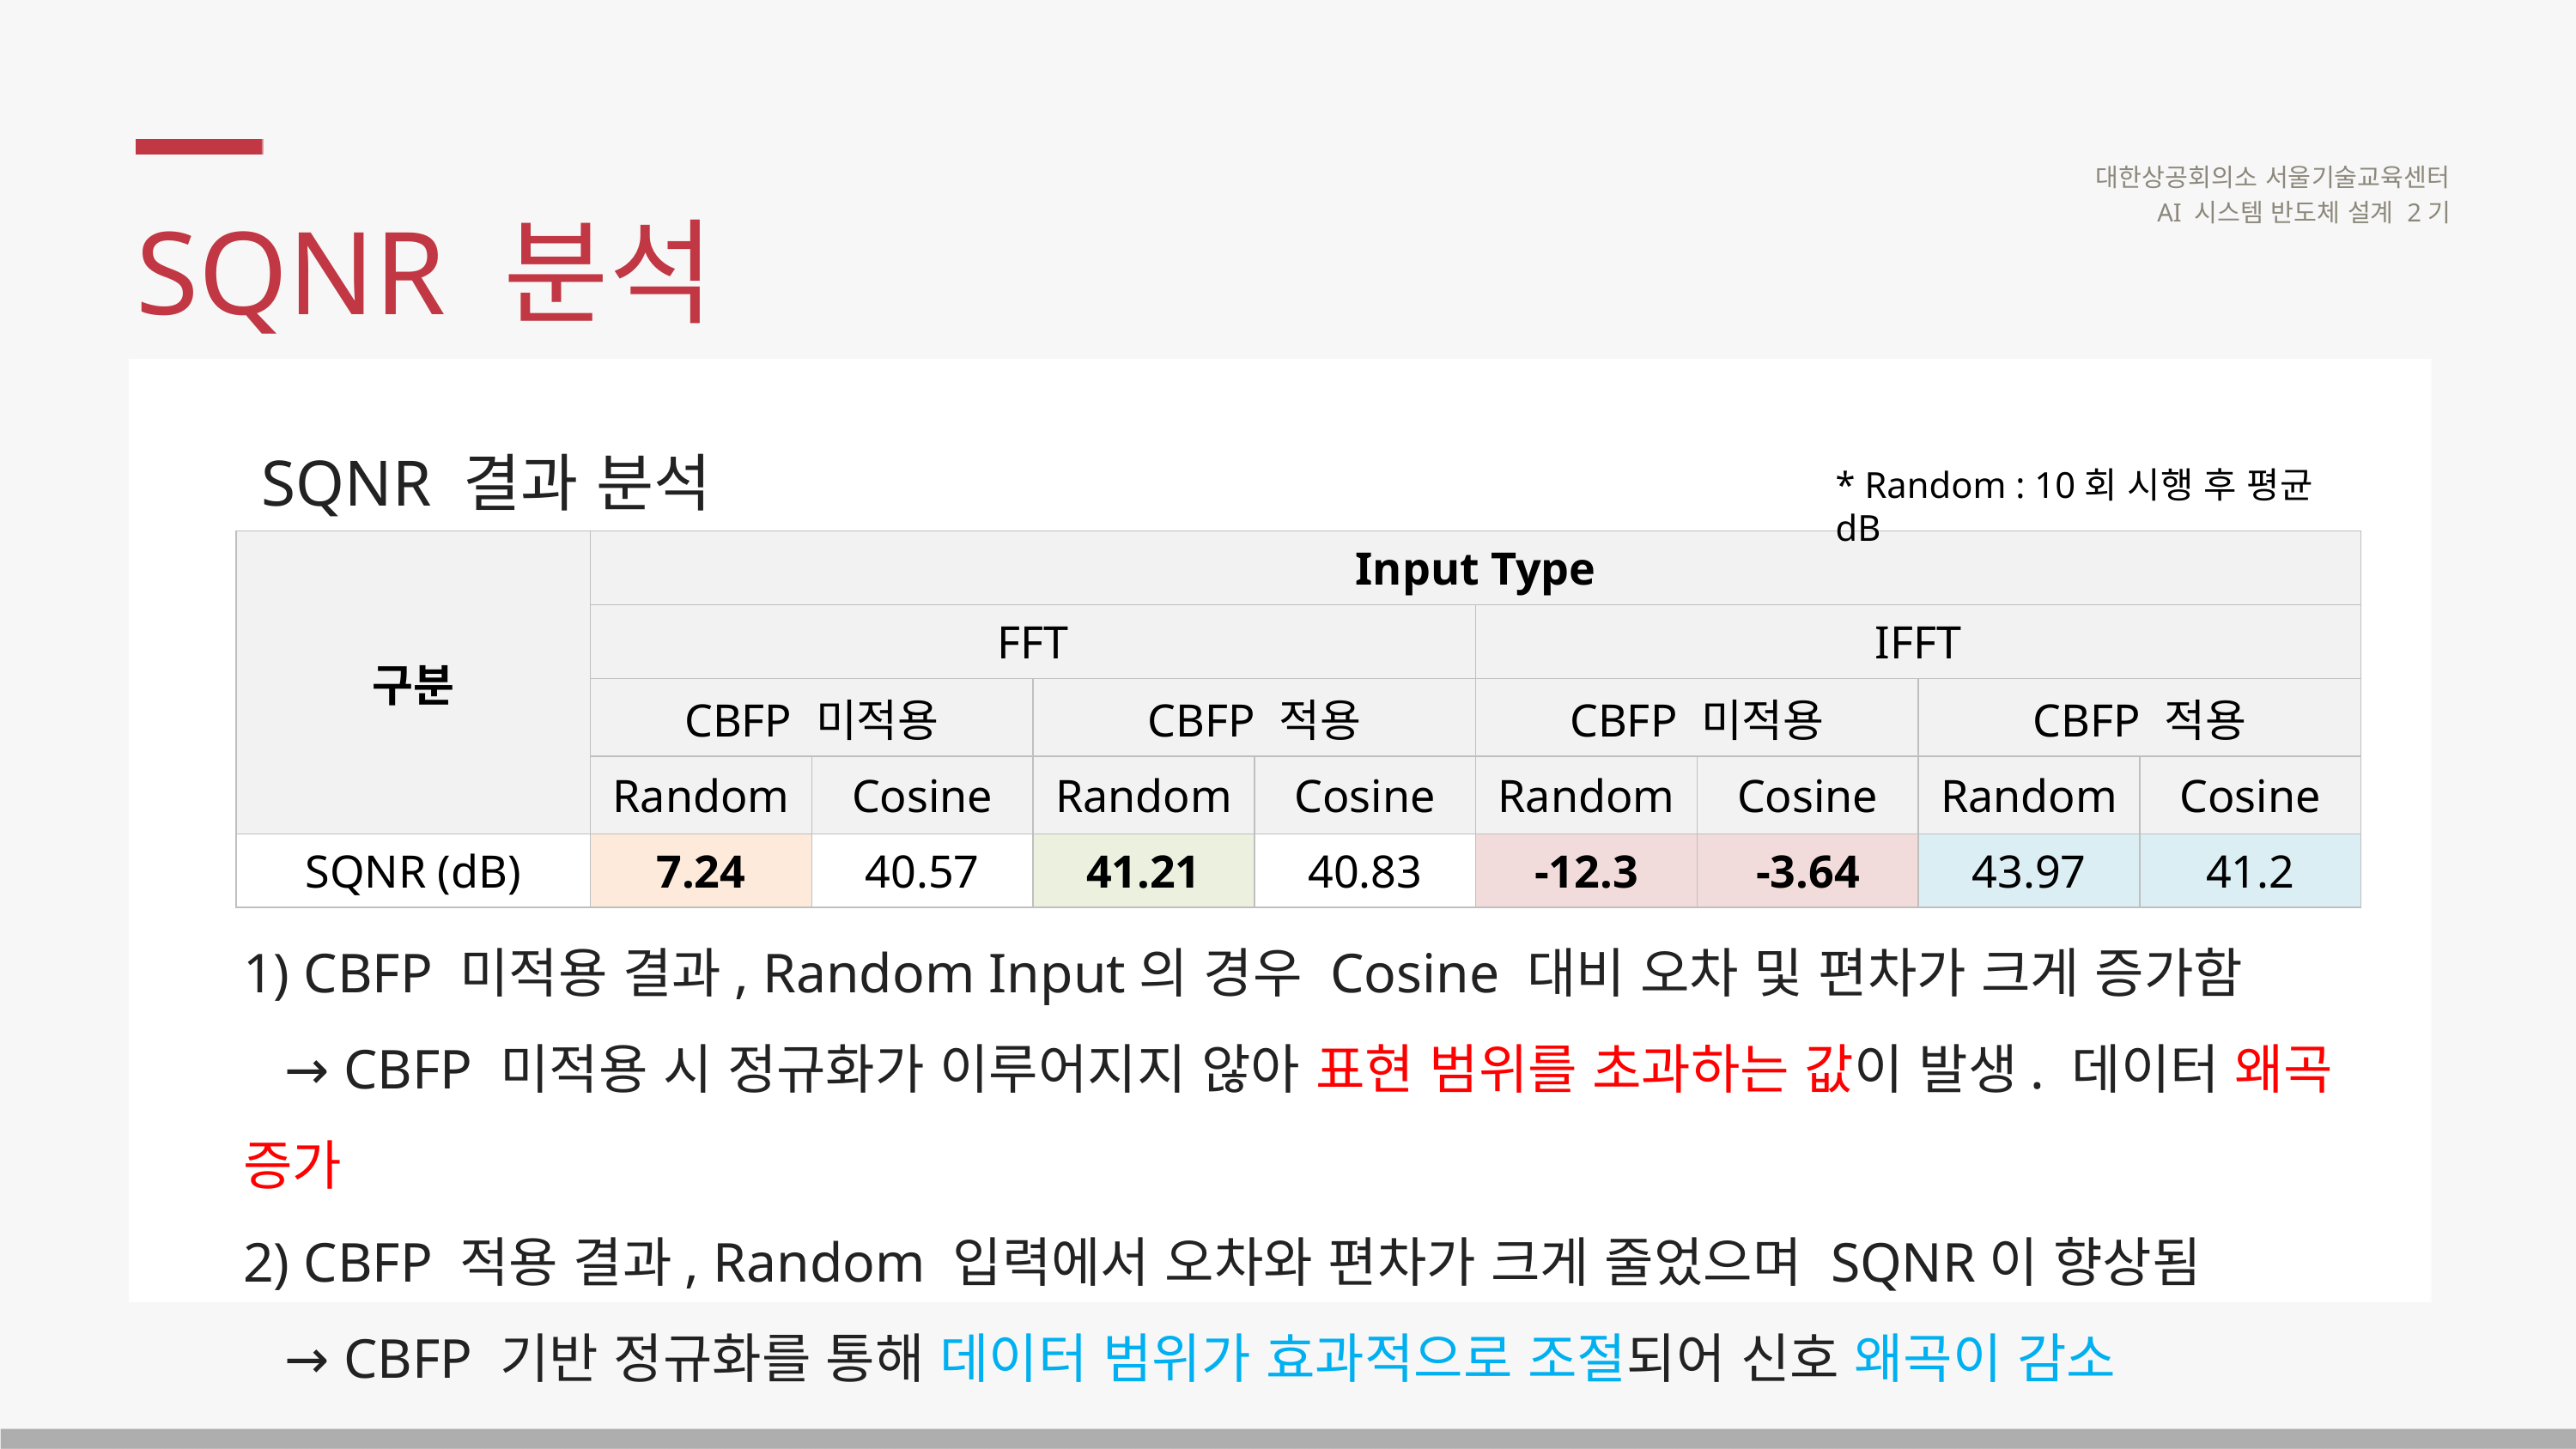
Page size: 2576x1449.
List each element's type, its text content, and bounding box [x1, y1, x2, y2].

text_box SQNR 분석 [136, 177, 1157, 338]
picture [128, 359, 2432, 1302]
picture [136, 139, 264, 155]
picture [0, 1428, 2576, 1449]
text_box 대한상공회의소 서울기술교육센터 AI 시스템 반도체 설계 2기 [2030, 157, 2451, 227]
